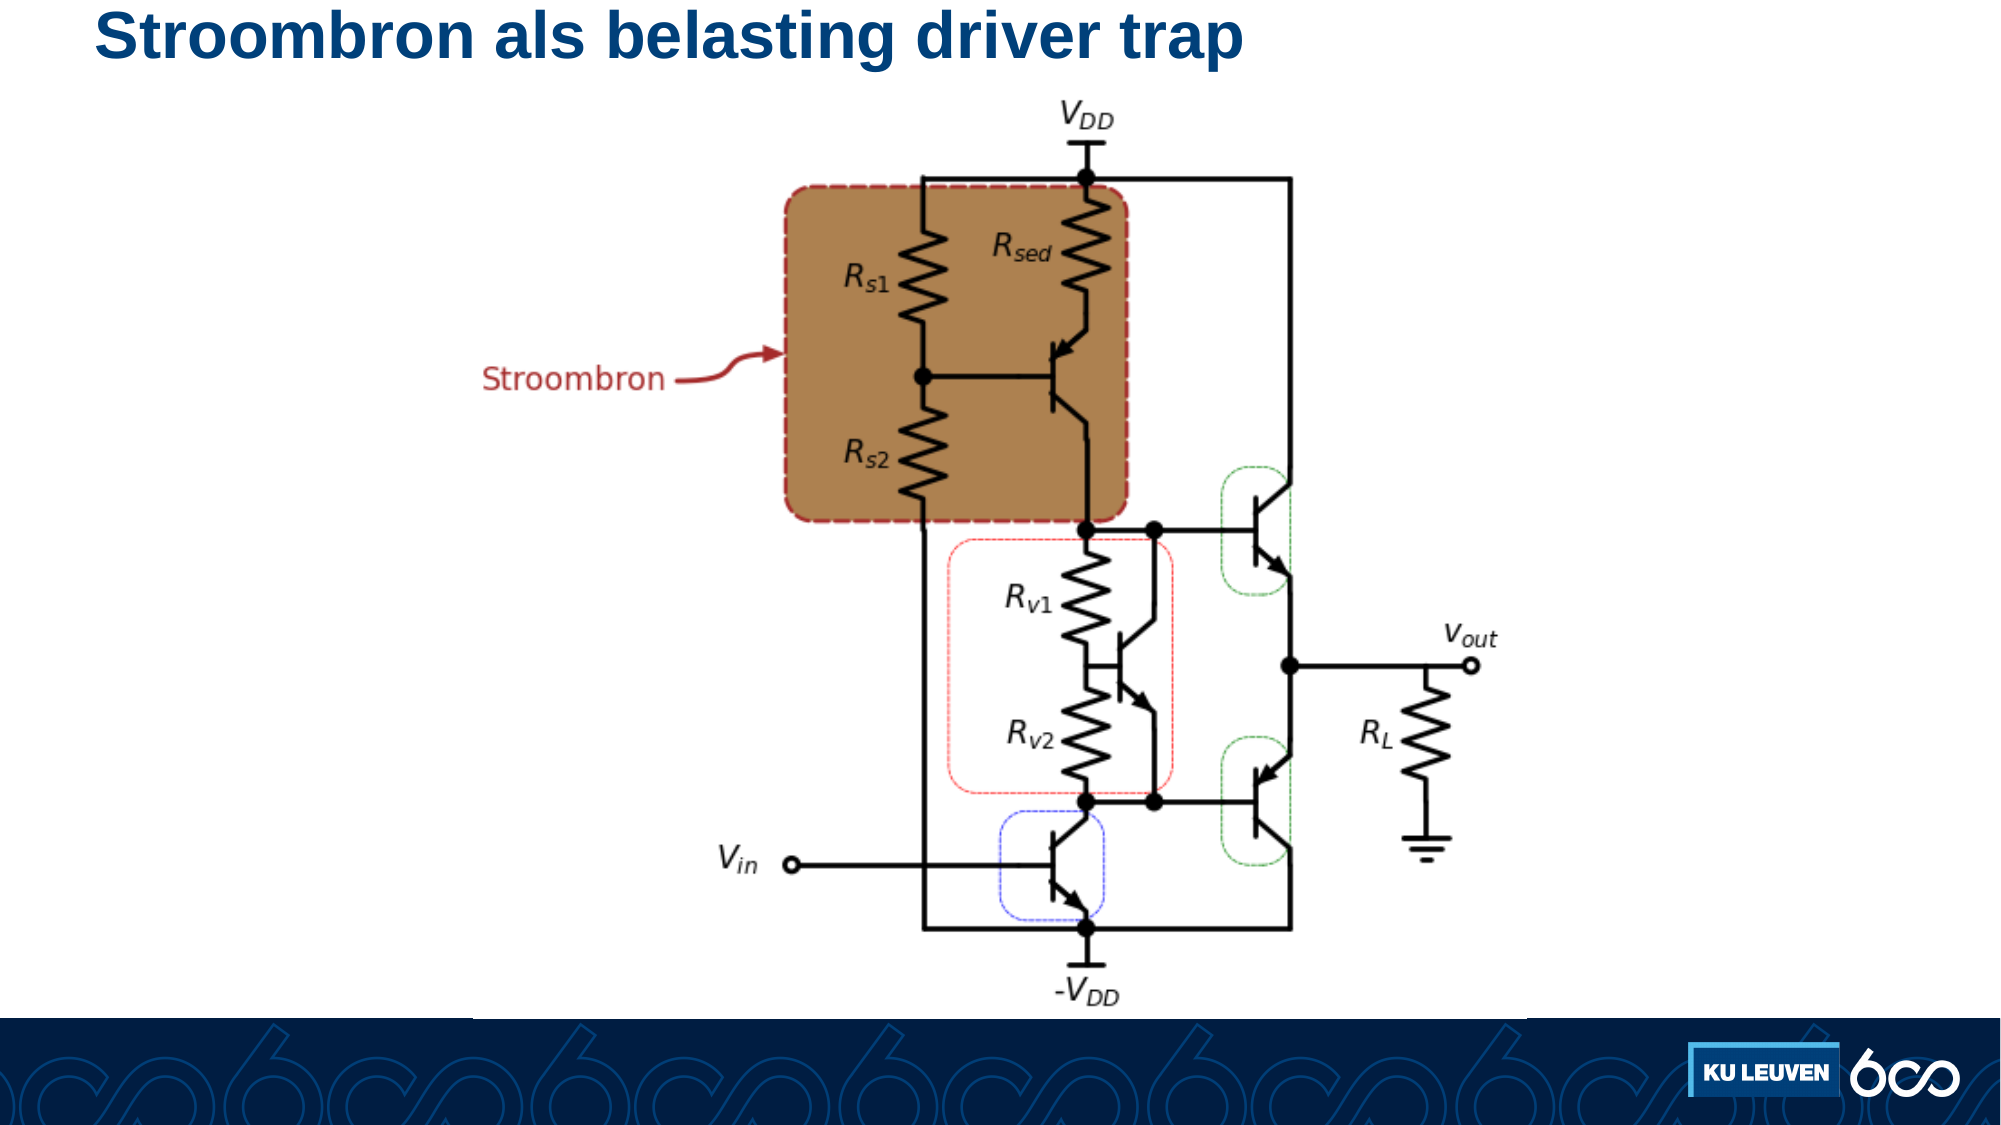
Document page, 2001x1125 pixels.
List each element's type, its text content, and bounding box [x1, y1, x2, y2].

picture [0, 88, 2001, 1125]
title Stroombron als belasting driver trap [94, 0, 1906, 108]
